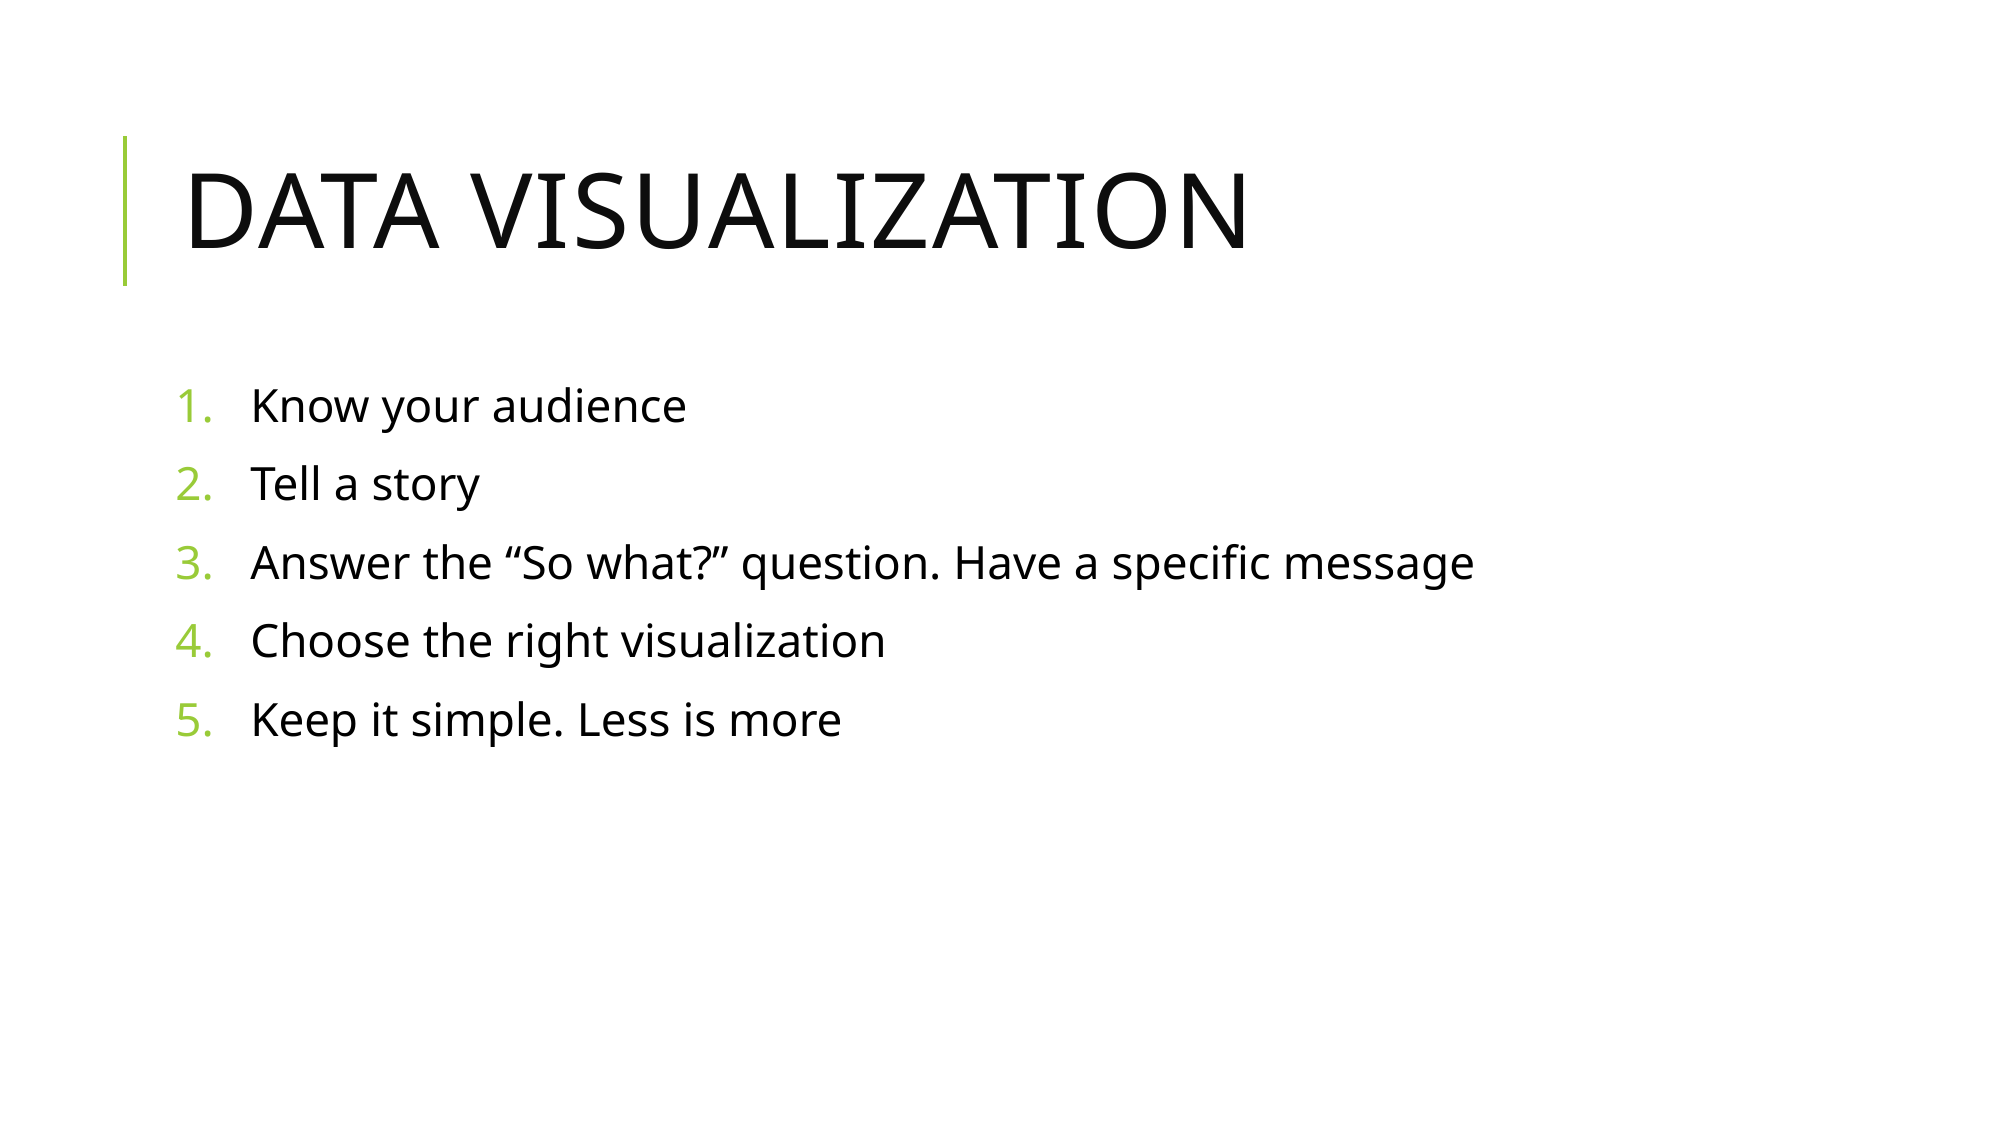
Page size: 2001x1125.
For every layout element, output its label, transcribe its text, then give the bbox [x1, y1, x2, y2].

list Know your audience Tell a story Answer the “So what?” question. Have a specific message Choose the right visualization Keep it simple. Less is more [168, 375, 1763, 1035]
title data visualization [168, 96, 1763, 342]
